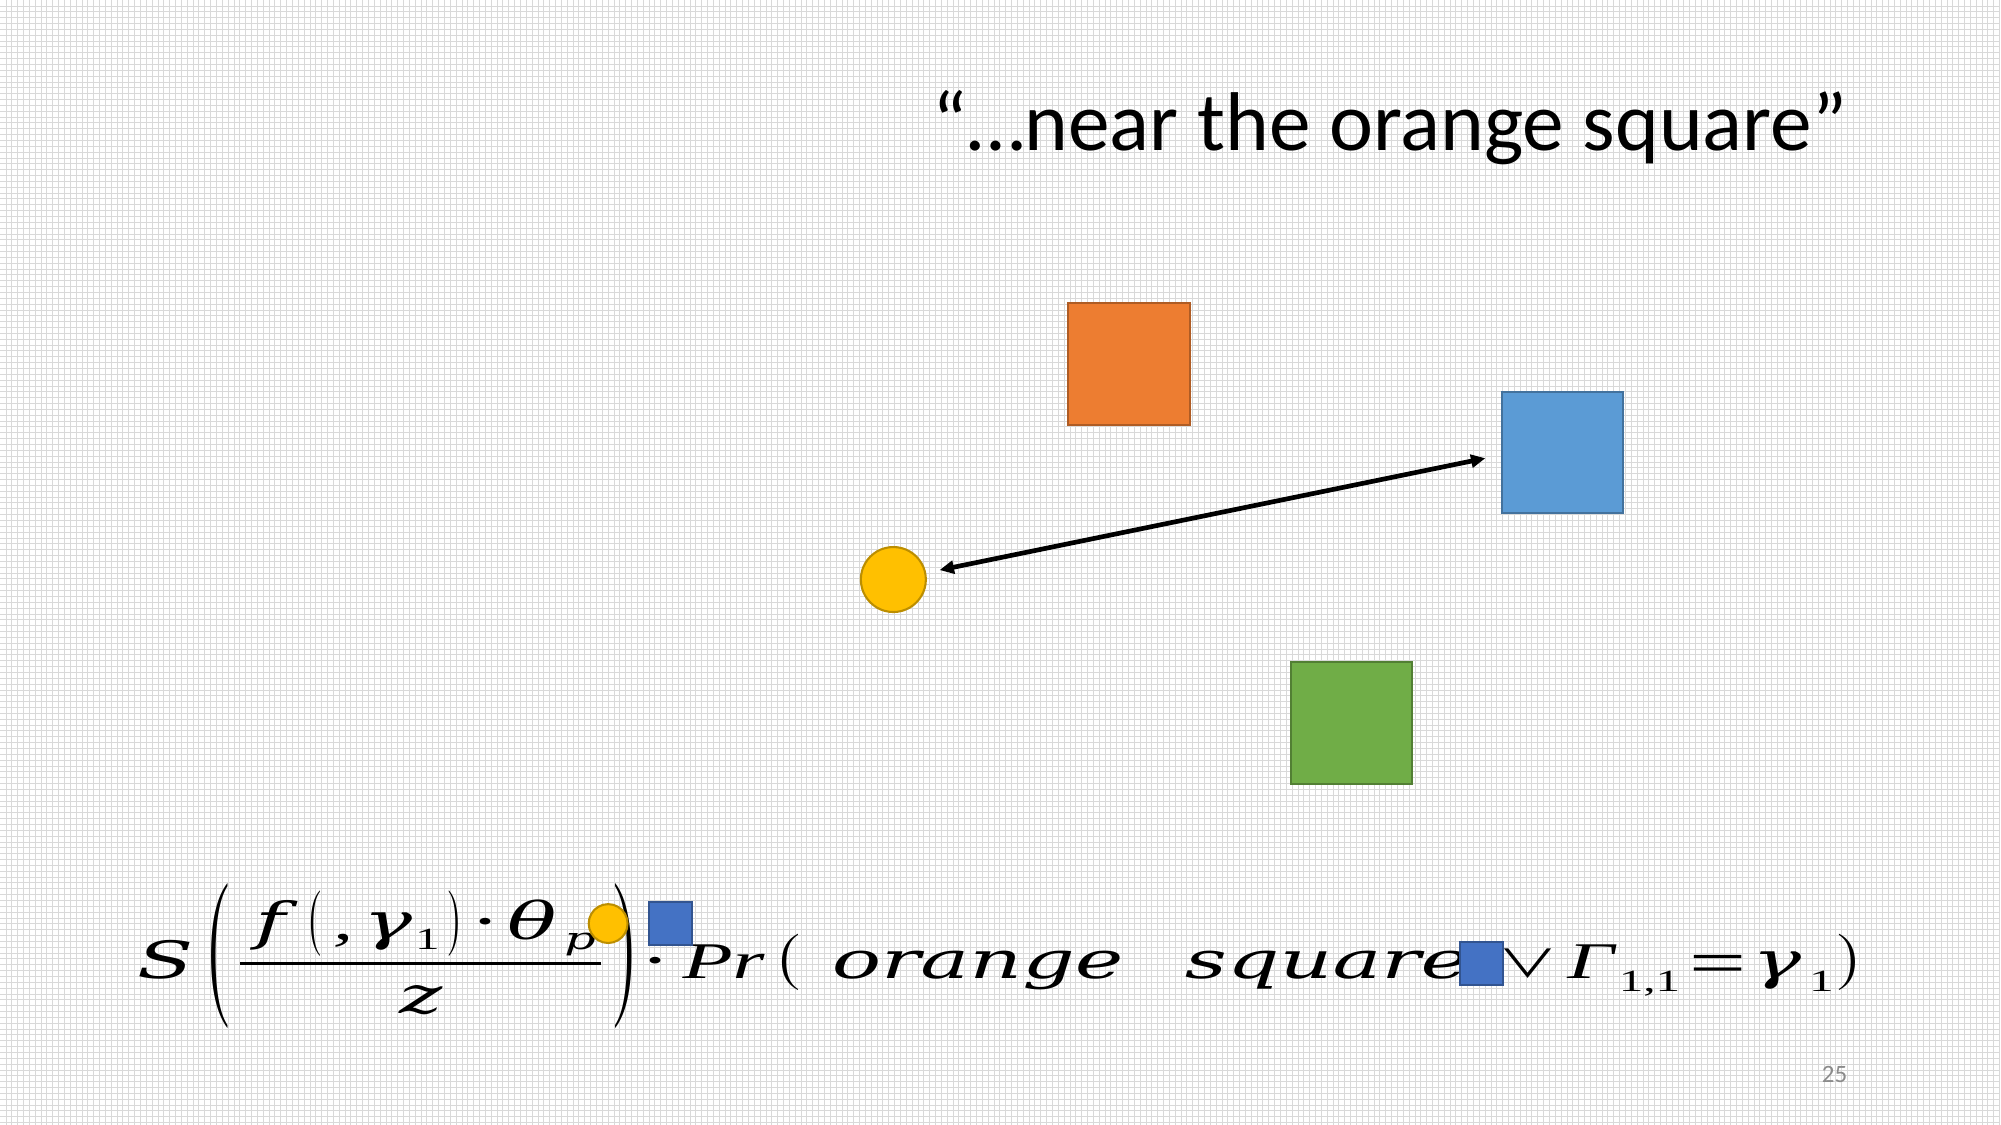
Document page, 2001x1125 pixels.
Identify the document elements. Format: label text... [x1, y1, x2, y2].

text_box [1501, 391, 1624, 514]
text_box [1290, 661, 1413, 785]
text_box [859, 545, 927, 614]
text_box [137, 881, 1863, 1033]
text_box “…near the orange square” [137, 59, 1863, 175]
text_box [939, 458, 1485, 570]
text_box [1067, 302, 1191, 426]
slide_number 25 [1412, 1042, 1863, 1103]
